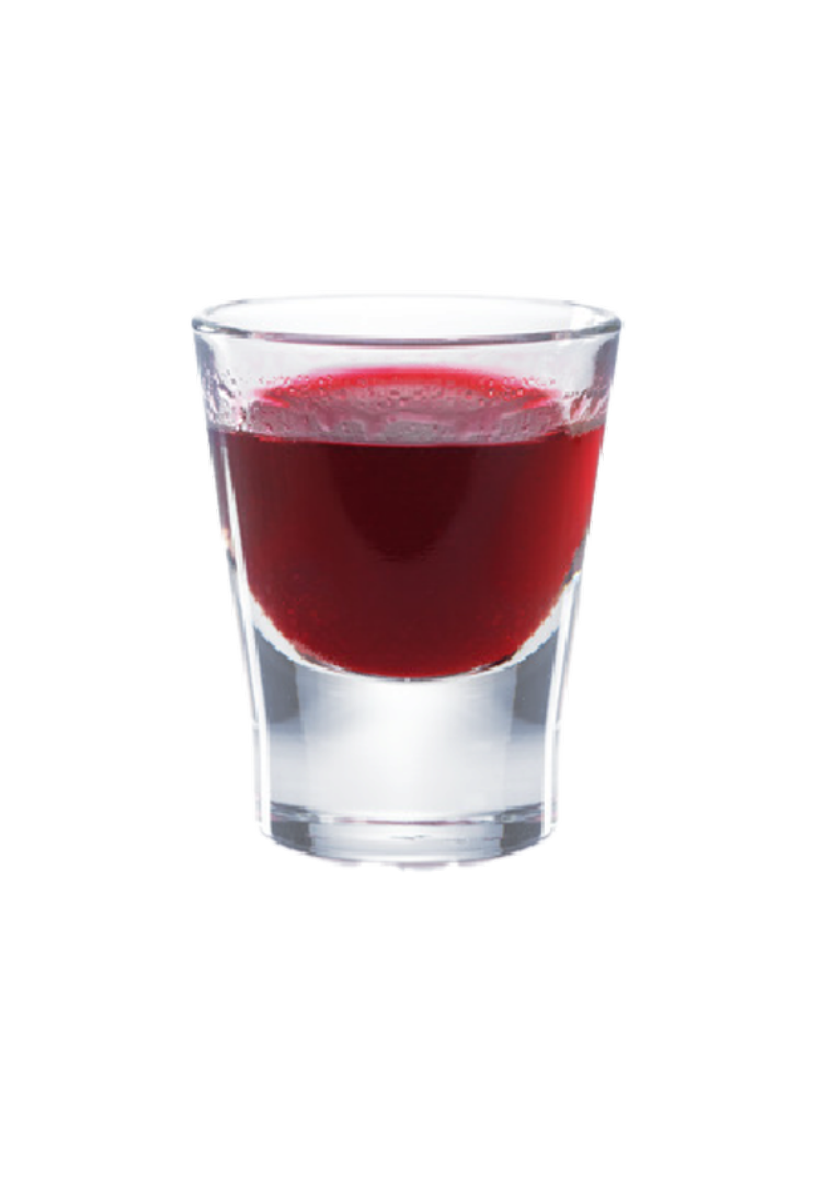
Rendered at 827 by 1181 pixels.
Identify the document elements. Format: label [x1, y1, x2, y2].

picture [60, 240, 735, 940]
